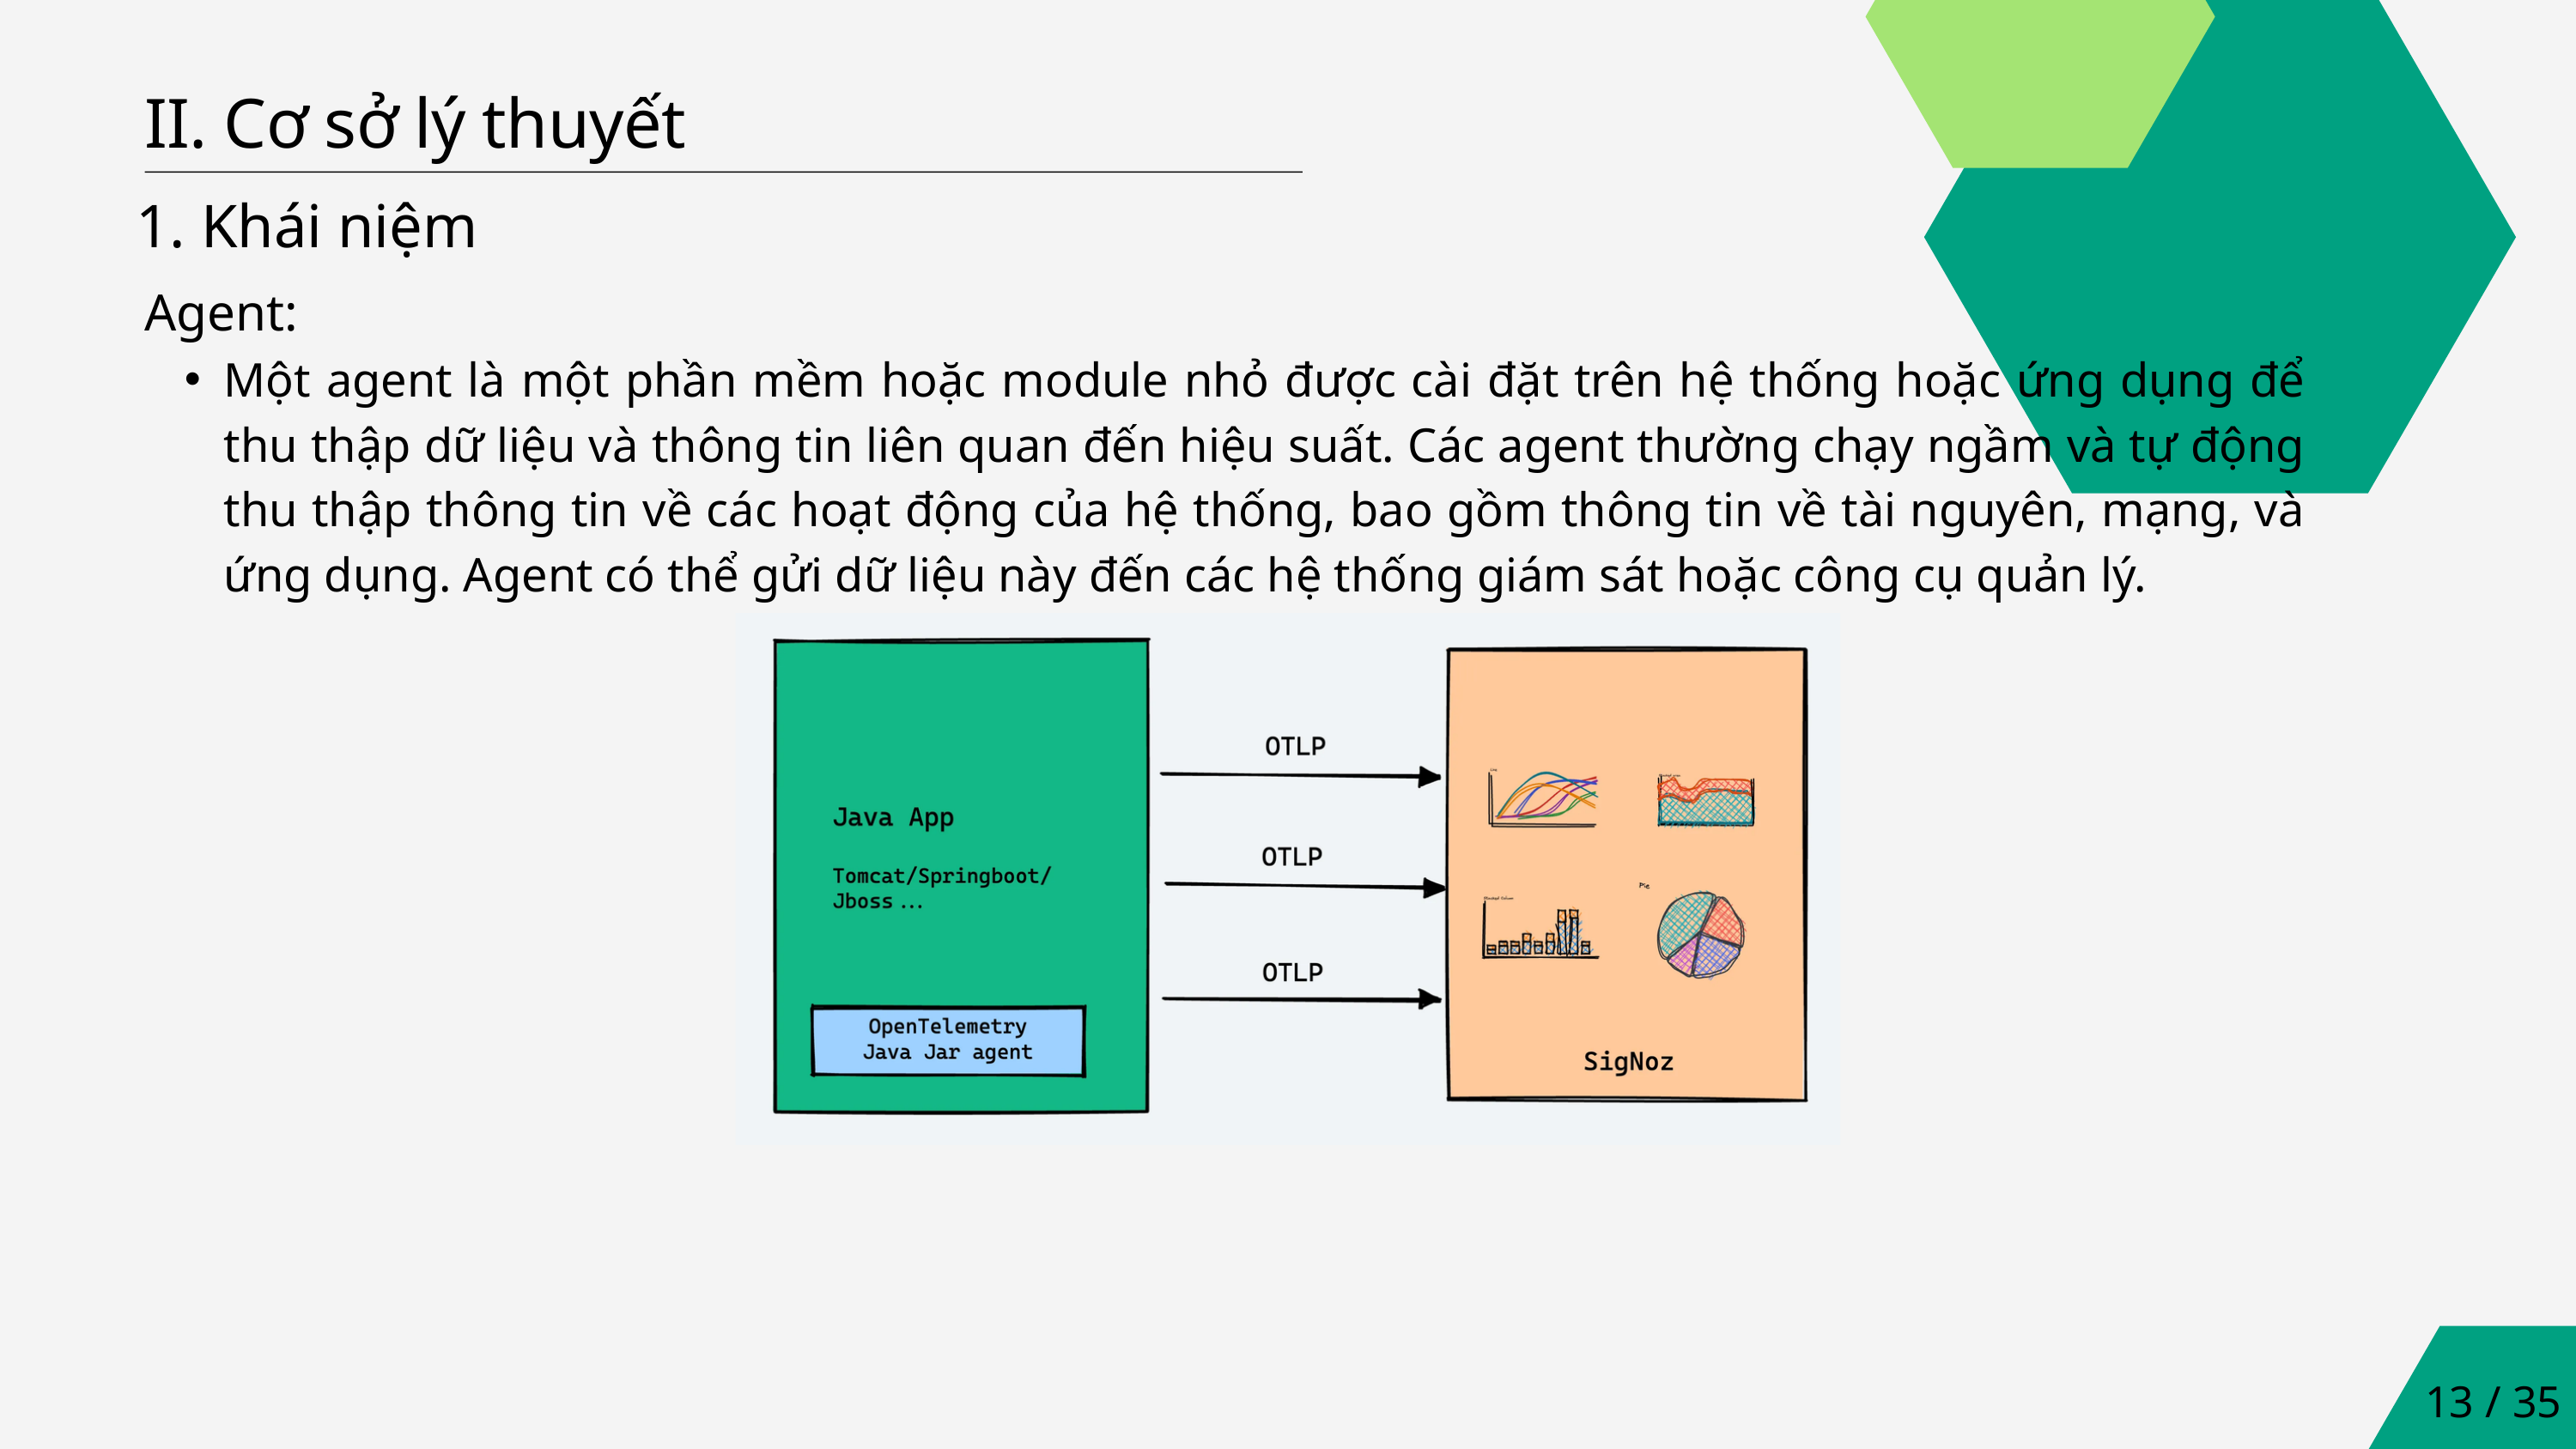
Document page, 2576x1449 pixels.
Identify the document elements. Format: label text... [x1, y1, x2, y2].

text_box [1865, 0, 2215, 168]
text_box II. Cơ sở lý thuyết [144, 80, 888, 162]
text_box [1923, 0, 2517, 494]
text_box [2338, 1325, 2576, 1449]
text_box Agent: Một agent là một phần mềm hoặc module nhỏ được cài đặt trên hệ thống hoặc ứng dụng để thu thập dữ liệu và thông tin liên quan đến hiệu suất. Các agent thường chạy ngầm và tự động thu thập thông tin về các hoạt động của hệ thống, bao gồm thông tin về tài nguyên, mạng, và ứng dụng. Agent có thể gửi dữ liệu này đến các hệ thống giám sát hoặc công cụ quản lý. [144, 270, 2308, 602]
text_box [735, 613, 1841, 1145]
text_box 1. Khái niệm [134, 176, 481, 259]
